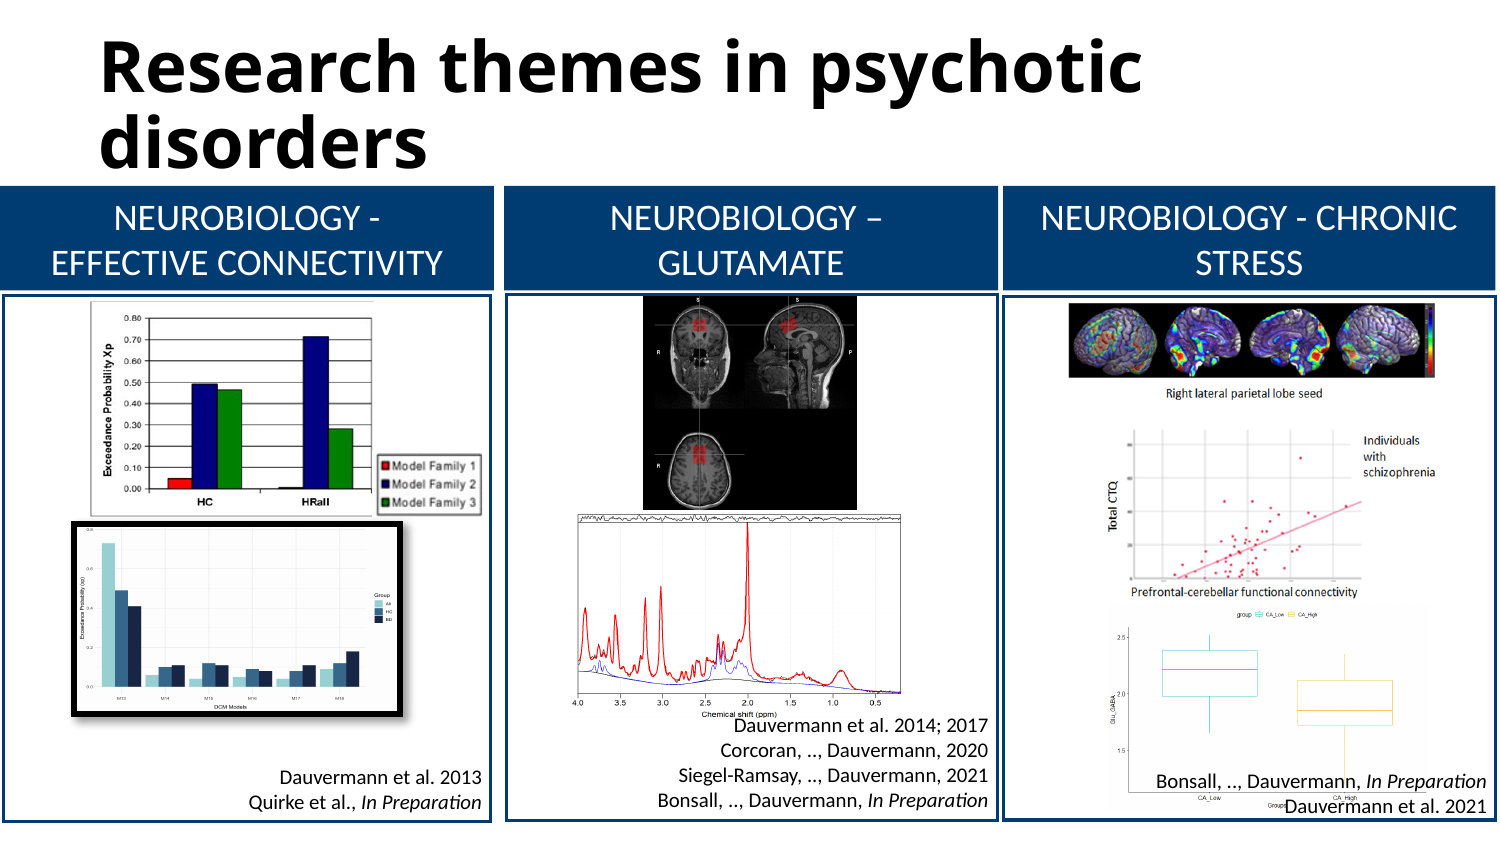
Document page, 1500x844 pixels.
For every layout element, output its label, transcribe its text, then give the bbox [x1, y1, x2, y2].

title Research themes in psychotic disorders [83, 15, 1391, 200]
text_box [1003, 185, 1500, 829]
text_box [504, 185, 1004, 821]
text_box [0, 185, 497, 825]
